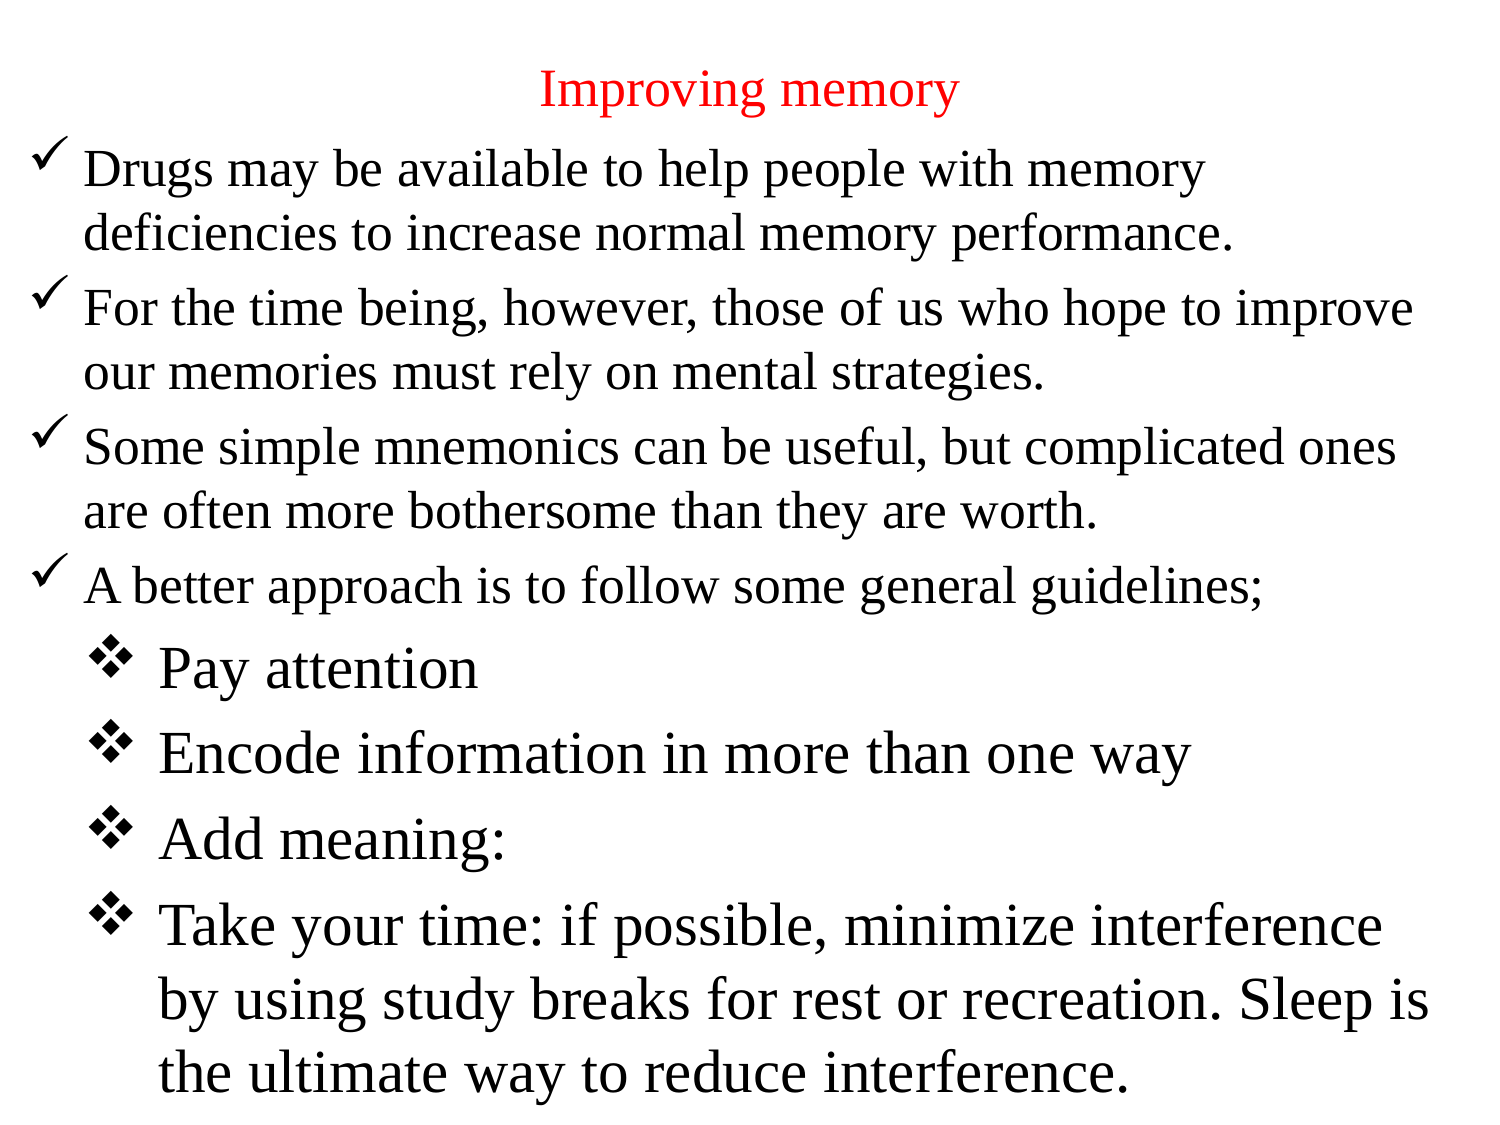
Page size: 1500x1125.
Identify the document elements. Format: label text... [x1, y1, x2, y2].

title Improving memory [75, 45, 1425, 125]
list Drugs may be available to help people with memory deficiencies to increase normal memory performance. For the time being, however, those of us who hope to improve our memories must rely on mental strategies. Some simple mnemonics can be useful, but complicated ones are often more bothersome than they are worth. A better approach is to follow some general guidelines; Pay attention Encode information in more than one way Add meaning: Take your time: if possible, minimize interference by using study breaks for rest or recreation. Sleep is the ultimate way to reduce interference. [12, 125, 1475, 1113]
